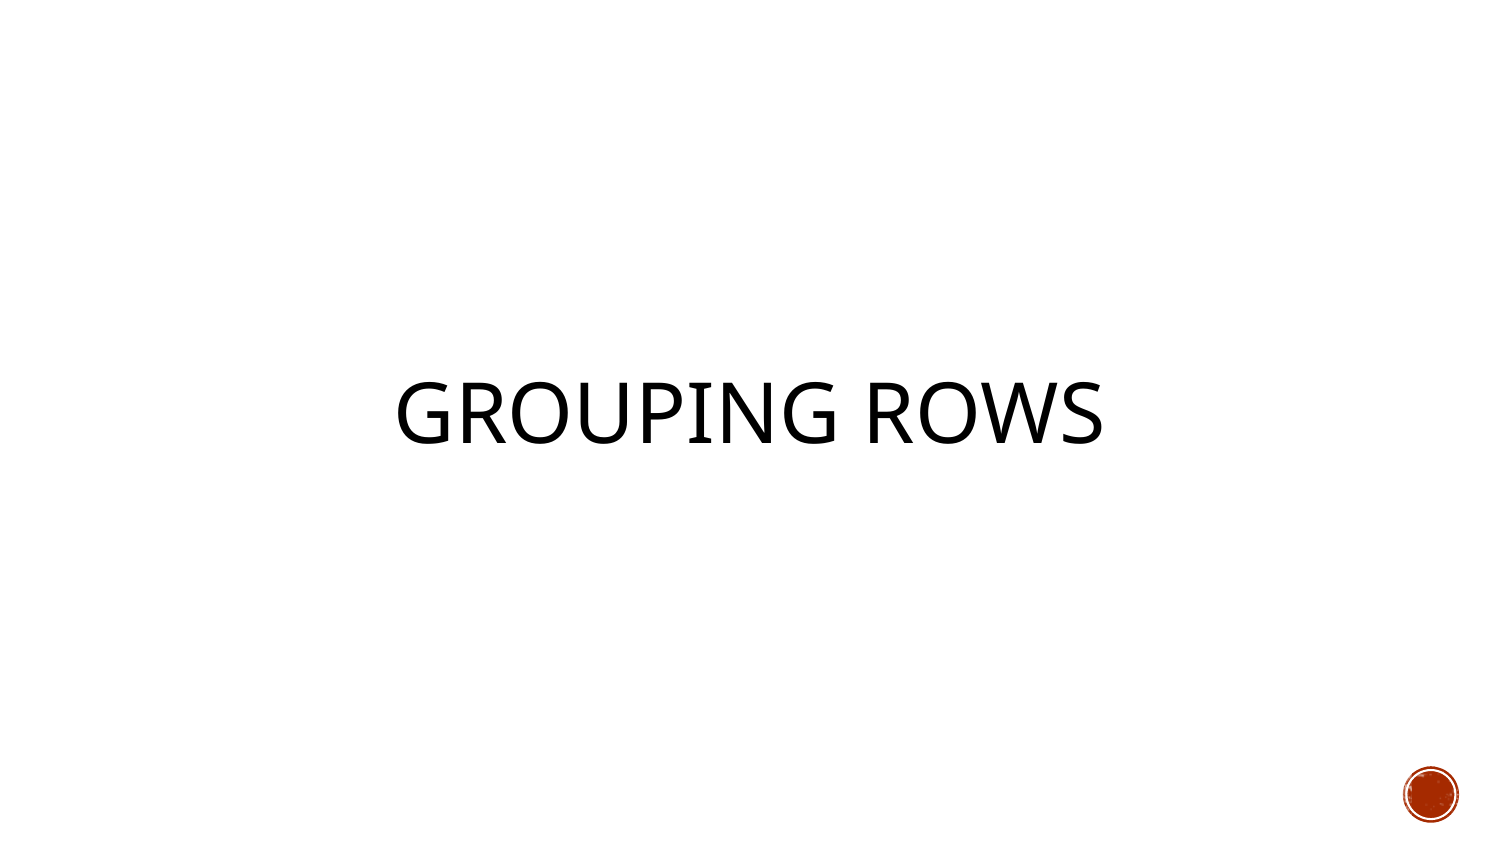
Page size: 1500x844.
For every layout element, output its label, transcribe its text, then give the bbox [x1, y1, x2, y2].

title Grouping Rows [200, 366, 1300, 478]
